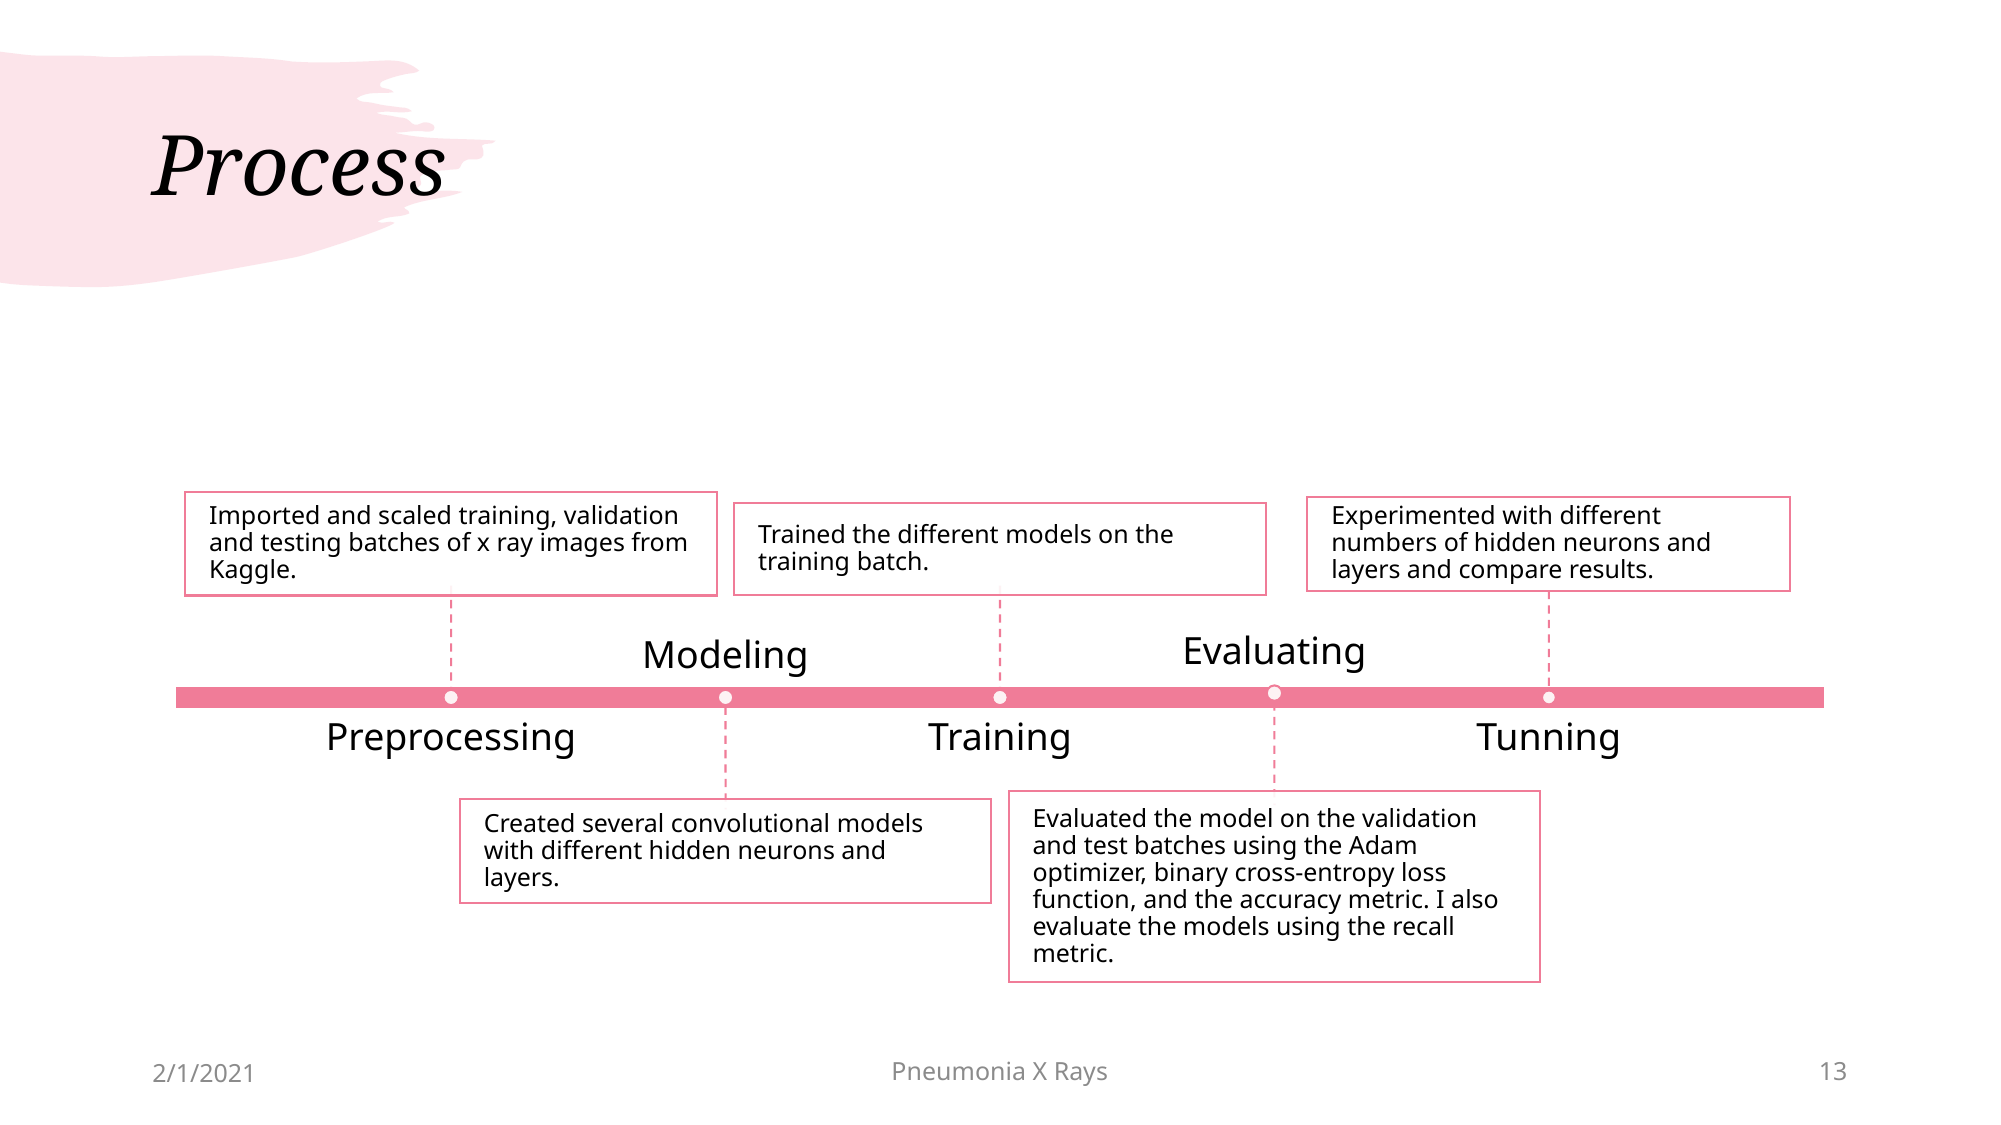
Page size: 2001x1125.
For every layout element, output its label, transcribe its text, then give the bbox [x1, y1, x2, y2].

title Process [137, 59, 1863, 278]
slide_number 13 [1412, 1042, 1863, 1103]
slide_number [137, 1042, 588, 1103]
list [174, 416, 1825, 978]
footer Pneumonia X Rays [662, 1042, 1338, 1103]
